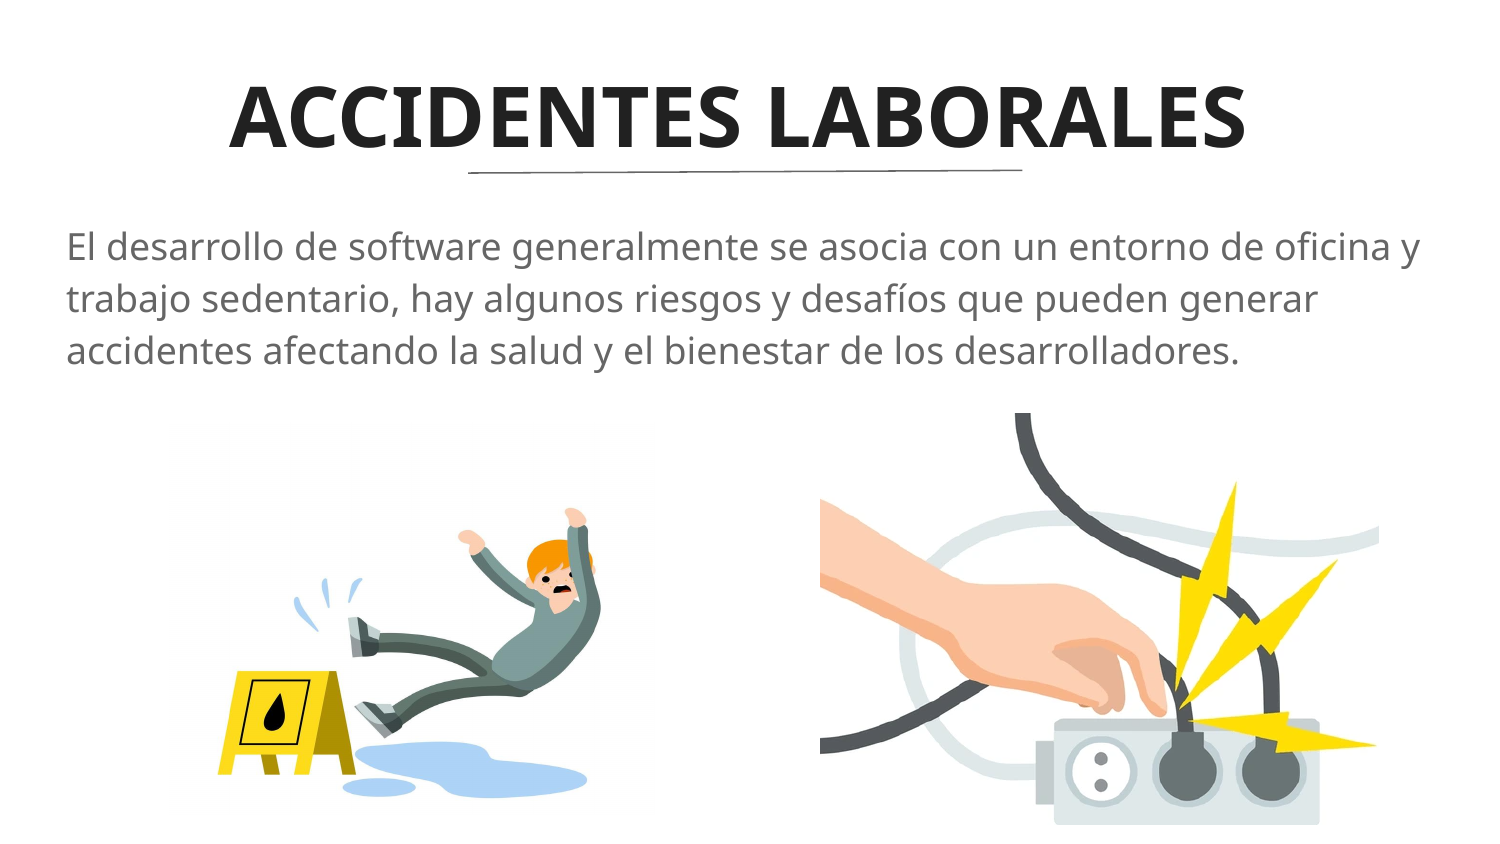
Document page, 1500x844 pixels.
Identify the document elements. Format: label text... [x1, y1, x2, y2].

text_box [467, 170, 1023, 174]
picture [169, 422, 656, 816]
list El desarrollo de software generalmente se asocia con un entorno de oficina y trabajo sedentario, hay algunos riesgos y desafíos que pueden generar accidentes afectando la salud y el bienestar de los desarrolladores. [51, 201, 1449, 750]
title ACCIDENTES LABORALES [51, 48, 1449, 180]
picture [820, 412, 1380, 825]
